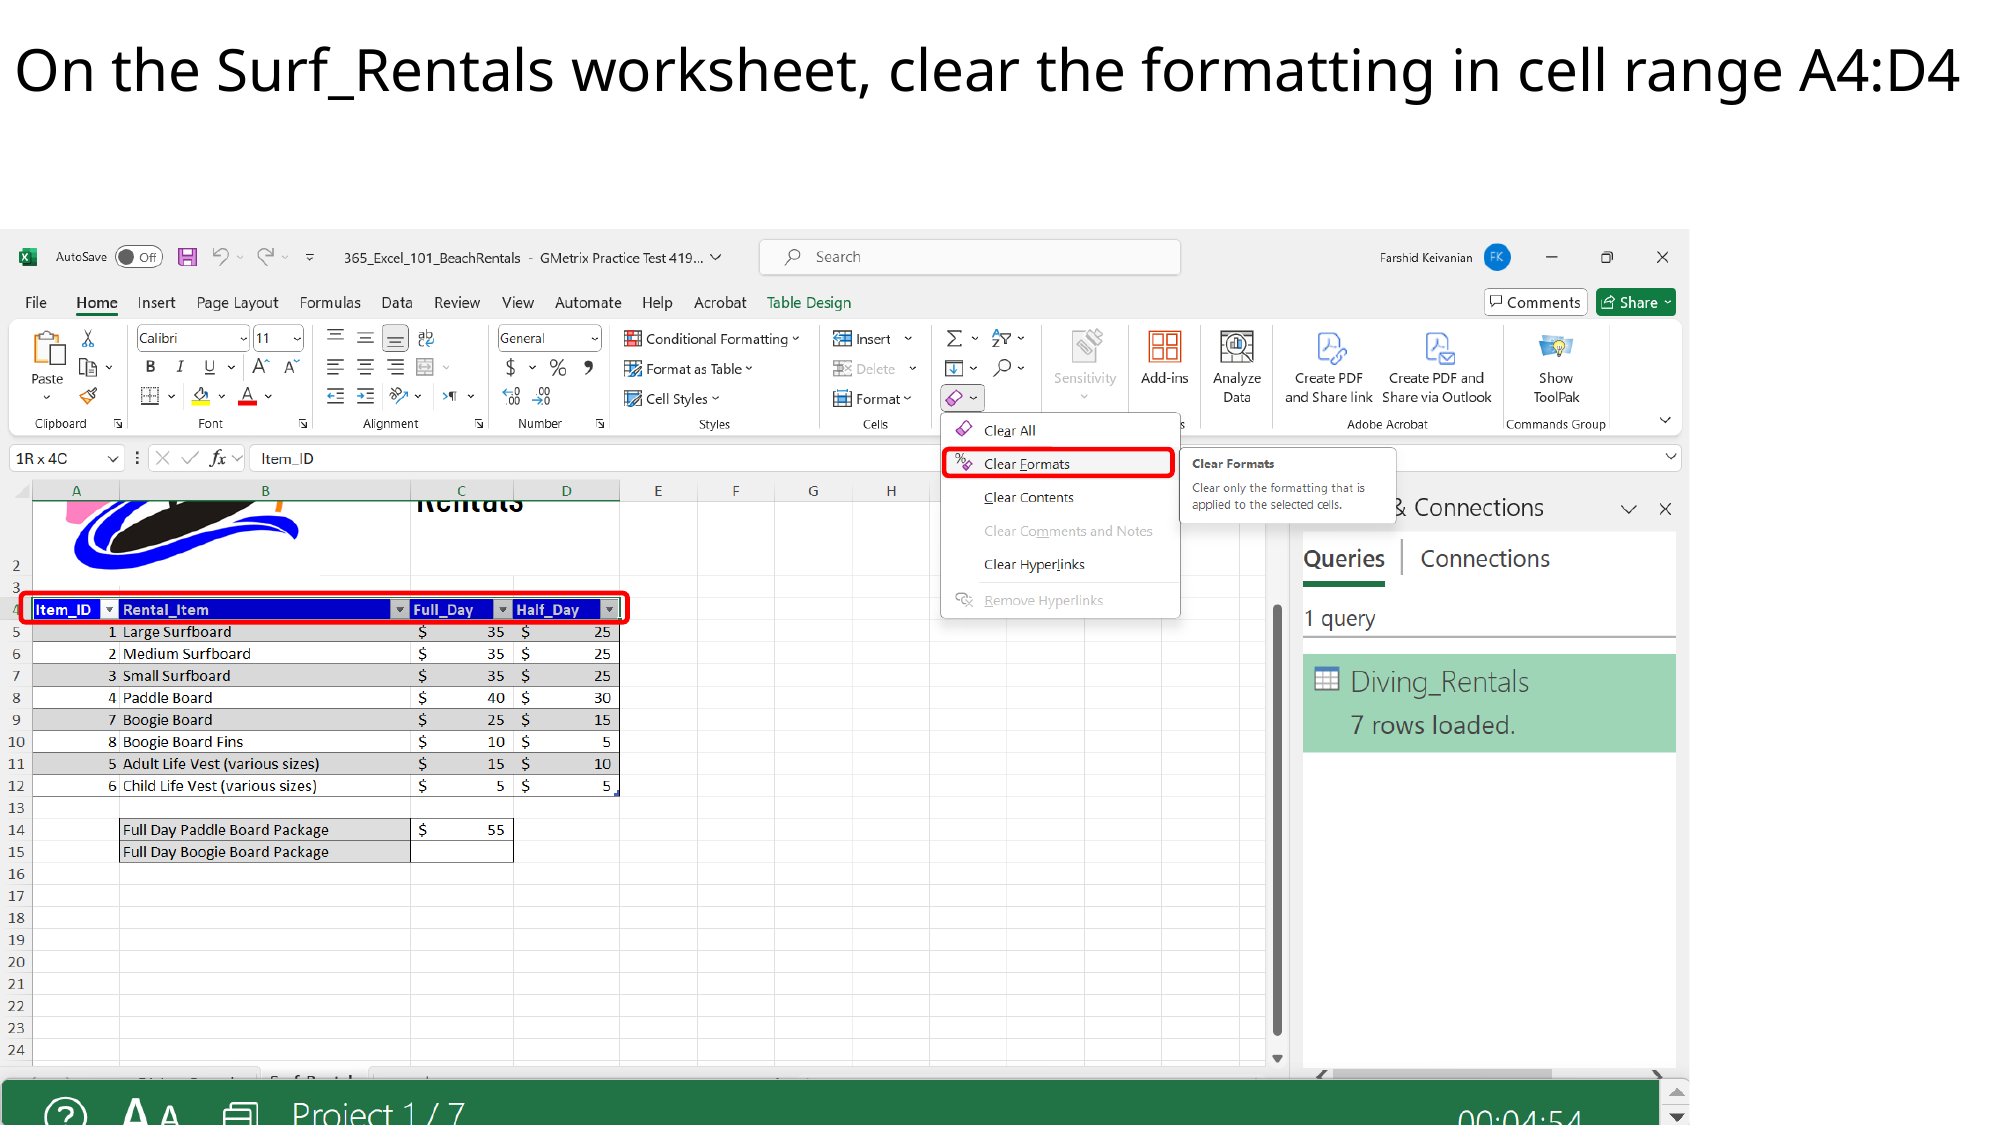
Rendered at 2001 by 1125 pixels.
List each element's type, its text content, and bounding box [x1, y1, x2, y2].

text_box On the Surf_Rentals worksheet, clear the formatting in cell range A4:D4 [0, 25, 2000, 111]
picture [0, 228, 1690, 1125]
